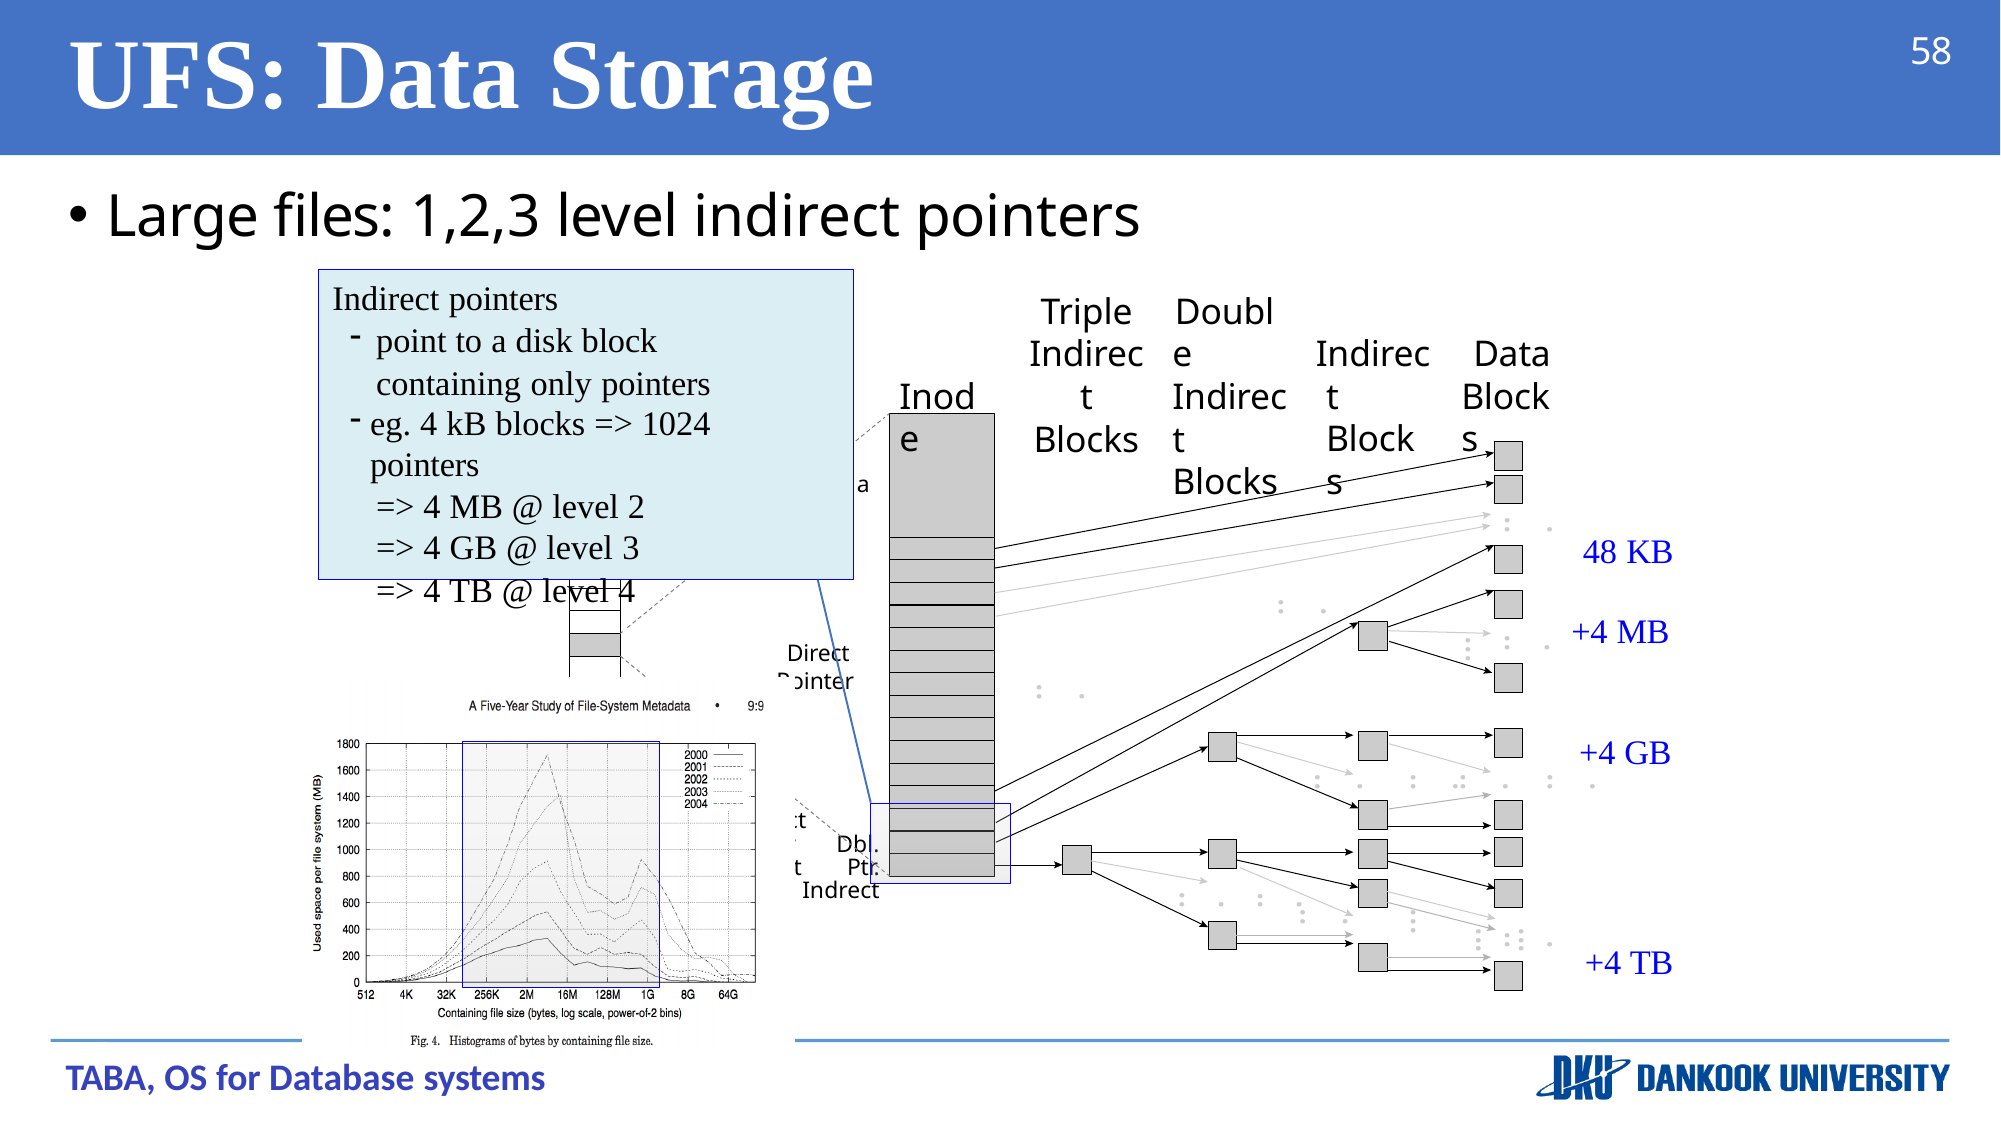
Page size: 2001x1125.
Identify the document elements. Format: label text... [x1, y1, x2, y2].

text_box 48 KB [1580, 526, 1678, 571]
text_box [993, 800, 1496, 962]
text_box +4 GB [1577, 727, 1676, 772]
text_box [317, 268, 1011, 885]
text_box Triple Indirect Blocks [1026, 287, 1145, 411]
text_box +4 MB [1569, 606, 1674, 651]
footer TABA, OS for Database systems [63, 1052, 550, 1125]
title UFS: Data Storage [66, 6, 877, 176]
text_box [1016, 800, 1359, 843]
text_box Indirect Blocks [1313, 329, 1432, 411]
text_box Data Blocks [1459, 329, 1557, 459]
text_box Double Indirect Blocks [1170, 287, 1289, 411]
text_box Large files: 1,2,3 level indirect pointers [66, 176, 1145, 249]
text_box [1385, 799, 1494, 830]
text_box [1016, 450, 1496, 523]
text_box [301, 677, 795, 1055]
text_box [800, 412, 1524, 991]
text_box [1016, 523, 1495, 792]
picture [1536, 1055, 1950, 1100]
text_box +4 TB [1582, 937, 1677, 981]
text_box 58 [1907, 24, 1956, 72]
